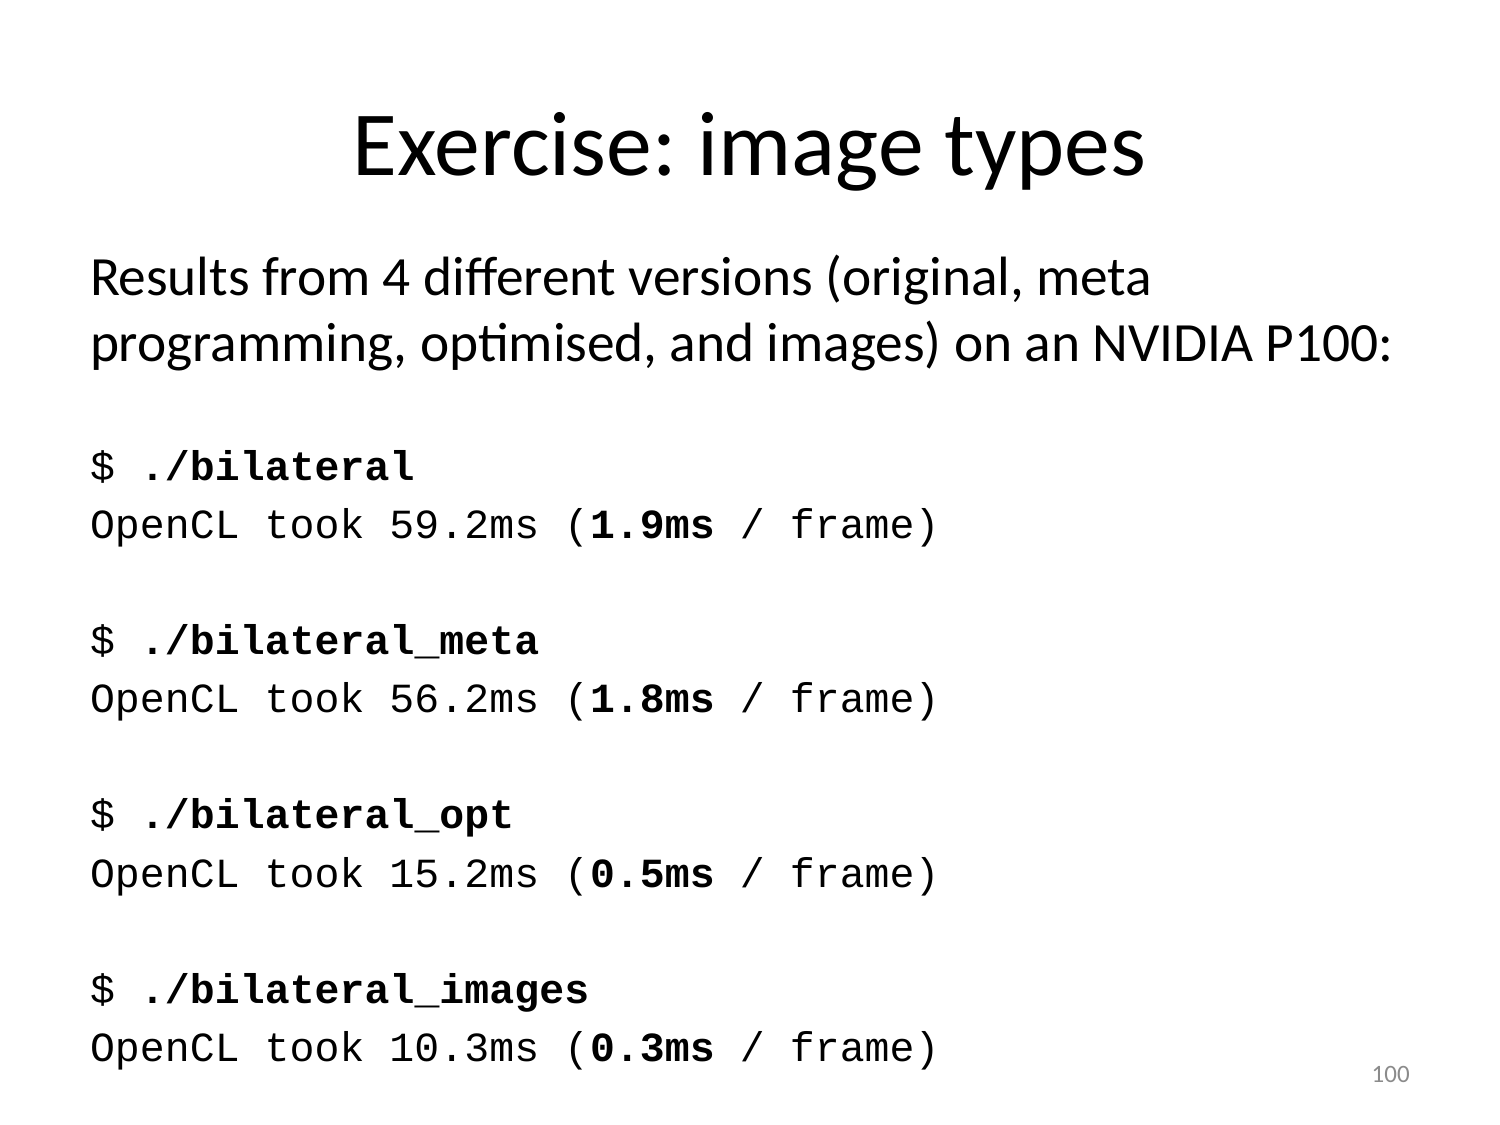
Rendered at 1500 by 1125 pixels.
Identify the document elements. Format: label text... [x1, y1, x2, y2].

list Results from 4 different versions (original, meta programming, optimised, and images) on an NVIDIA P100: $ ./bilateral OpenCL took 59.2ms (1.9ms / frame) $ ./bilateral_meta OpenCL took 56.2ms (1.8ms / frame) $ ./bilateral_opt OpenCL took 15.2ms (0.5ms / frame) $ ./bilateral_images OpenCL took 10.3ms (0.3ms / frame) [75, 232, 1425, 1125]
title Exercise: image types [75, 45, 1425, 232]
slide_number 100 [1074, 1042, 1425, 1103]
